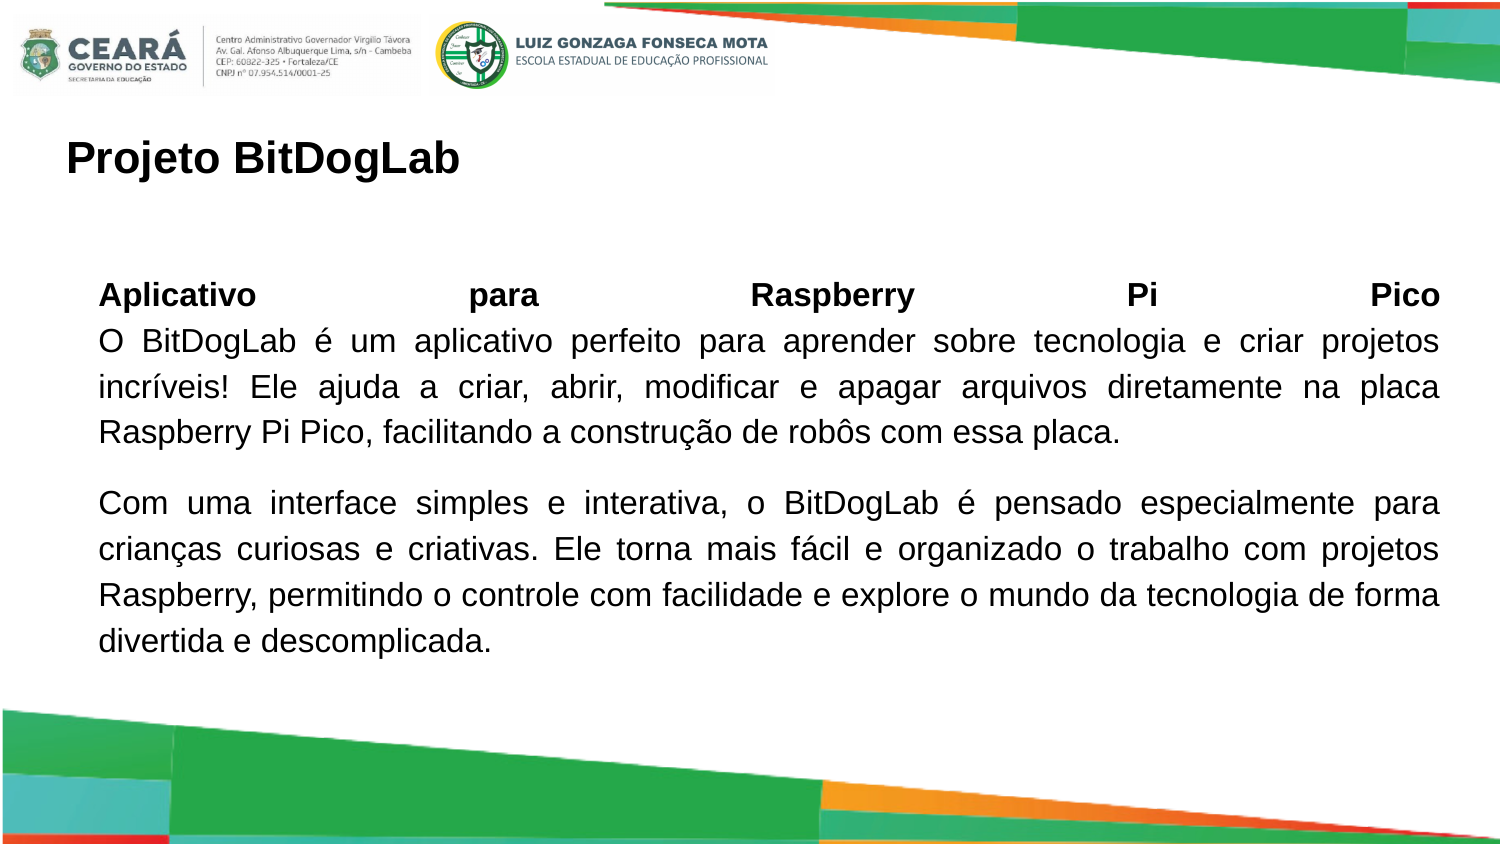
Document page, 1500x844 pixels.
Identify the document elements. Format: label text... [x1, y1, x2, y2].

picture [13, 14, 421, 96]
title Projeto BitDogLab [51, 113, 1449, 208]
text_box Aplicativo para Raspberry Pi Pico O BitDogLab é um aplicativo perfeito para aprender sobre tecnologia e criar projetos incríveis! Ele ajuda a criar, abrir, modificar e apagar arquivos diretamente na placa Raspberry Pi Pico, facilitando a construção de robôs com essa placa. Com uma interface simples e interativa, o BitDogLab é pensado especialmente para crianças curiosas e criativas. Ele torna mais fácil e organizado o trabalho com projetos Raspberry, permitindo o controle com facilidade e explore o mundo da tecnologia de forma divertida e descomplicada. [83, 251, 1458, 674]
picture [0, 697, 1500, 844]
picture [429, 0, 1500, 96]
